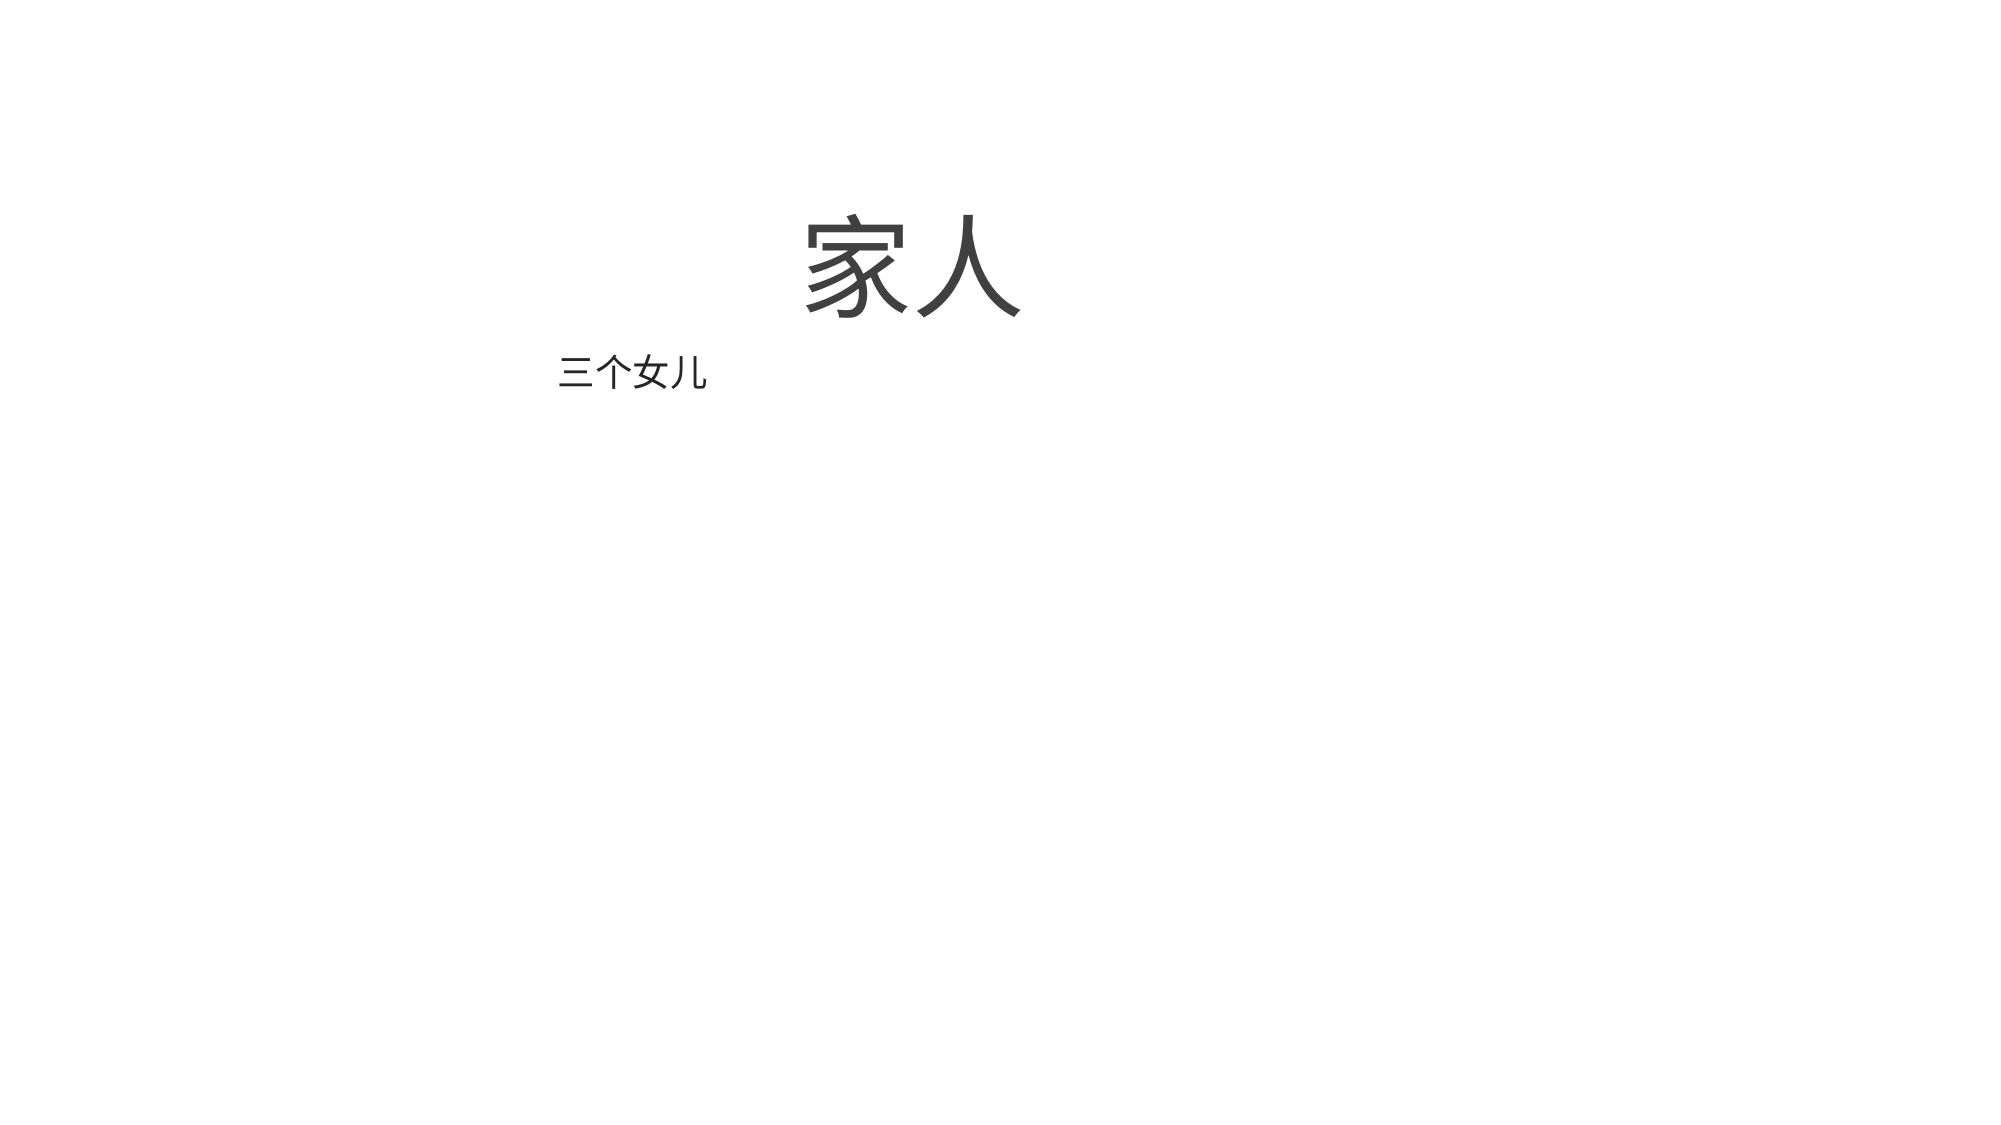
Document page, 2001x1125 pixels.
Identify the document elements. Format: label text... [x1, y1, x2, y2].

text_box 家人 [784, 189, 1040, 340]
text_box 三个女儿 [543, 341, 723, 401]
